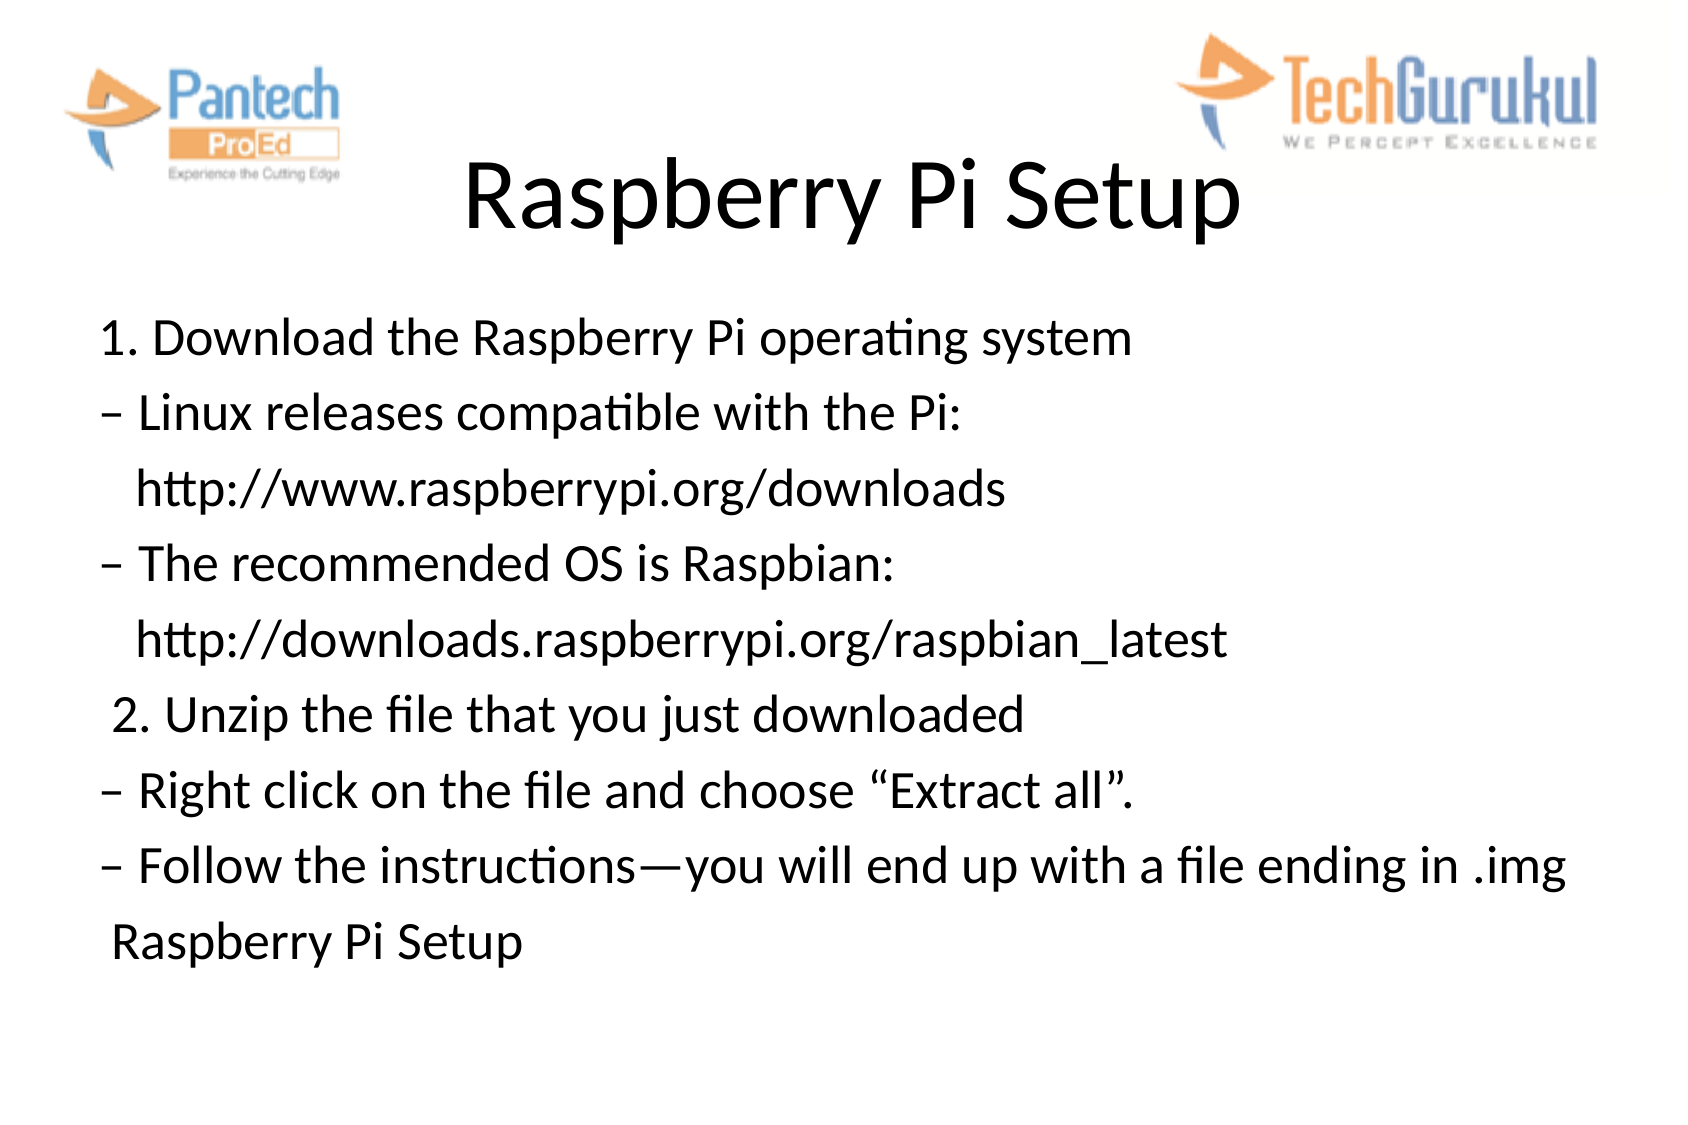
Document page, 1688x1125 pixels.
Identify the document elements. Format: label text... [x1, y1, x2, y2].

title Raspberry Pi Setup [93, 93, 1613, 282]
list 1. Download the Raspberry Pi operating system – Linux releases compatible with the Pi: http://www.raspberrypi.org/downloads – The recommended OS is Raspbian: http://downloads.raspberrypi.org/raspbian_latest 2. Unzip the file that you just downloaded – Right click on the file and choose “Extract all”. – Follow the instructions—you will end up with a file ending in .img Raspberry Pi Setup [82, 292, 1601, 1036]
